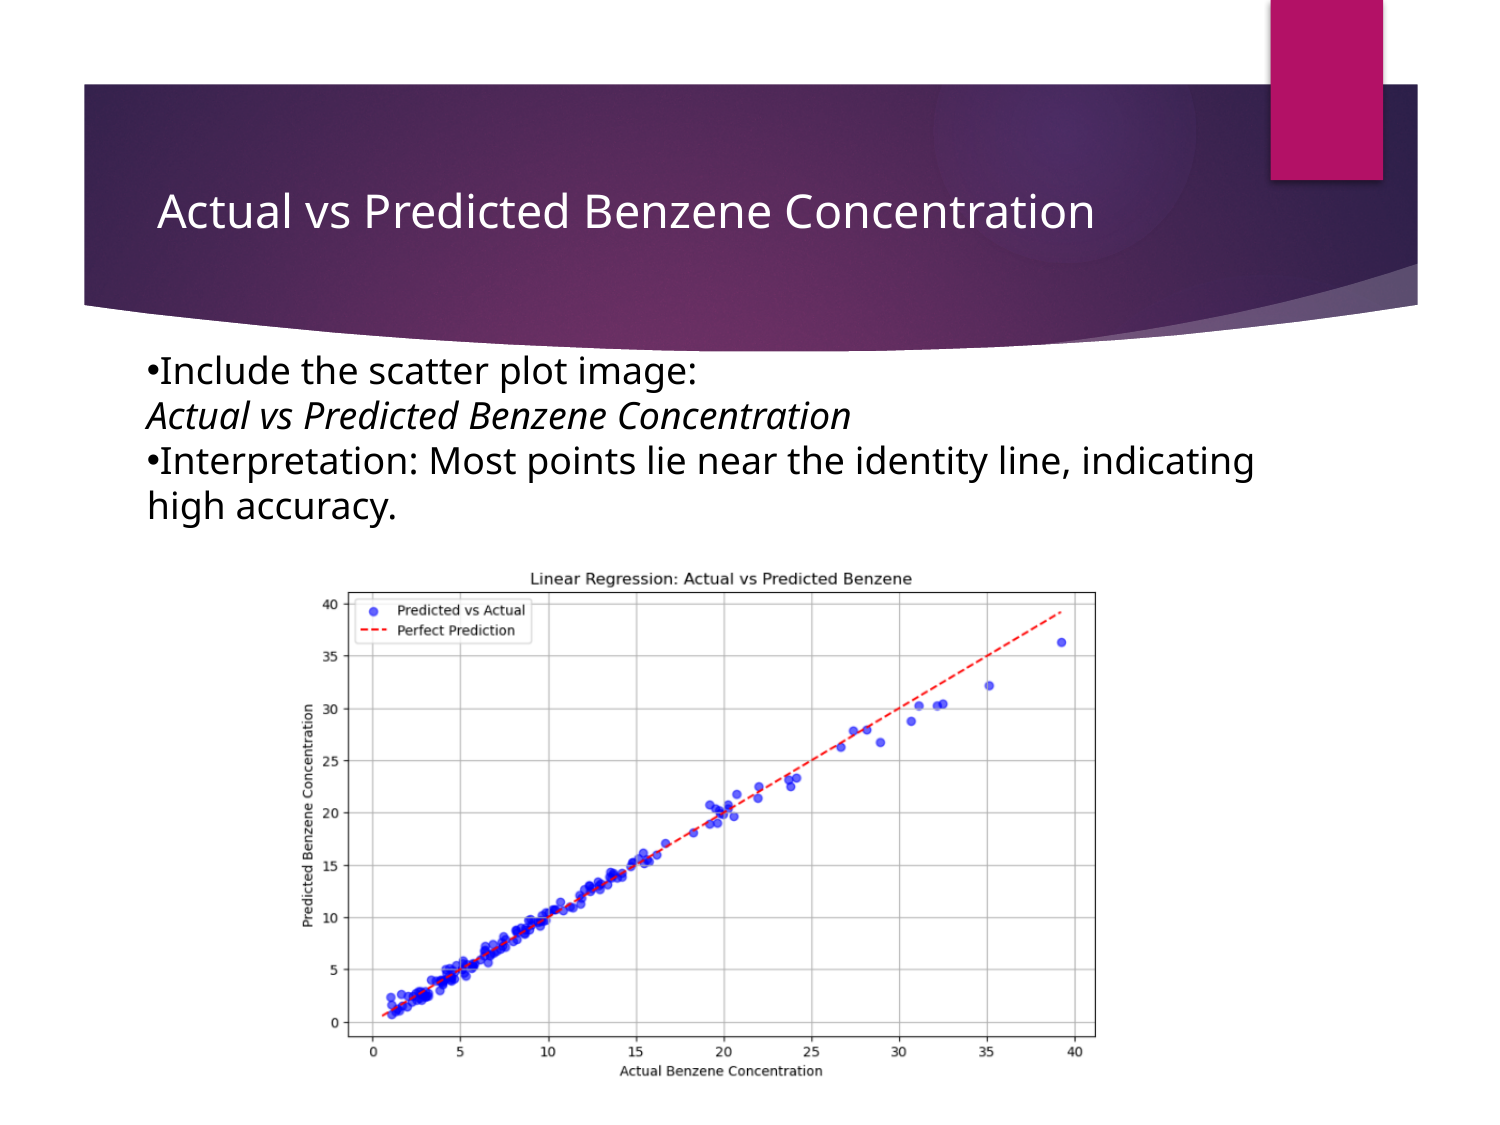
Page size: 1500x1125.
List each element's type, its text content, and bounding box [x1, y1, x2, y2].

text_box Include the scatter plot image: Actual vs Predicted Benzene Concentration Interpretation: Most points lie near the identity line, indicating high accuracy. [132, 339, 1354, 534]
title Actual vs Predicted Benzene Concentration [142, 152, 1183, 269]
picture [260, 561, 1127, 1098]
